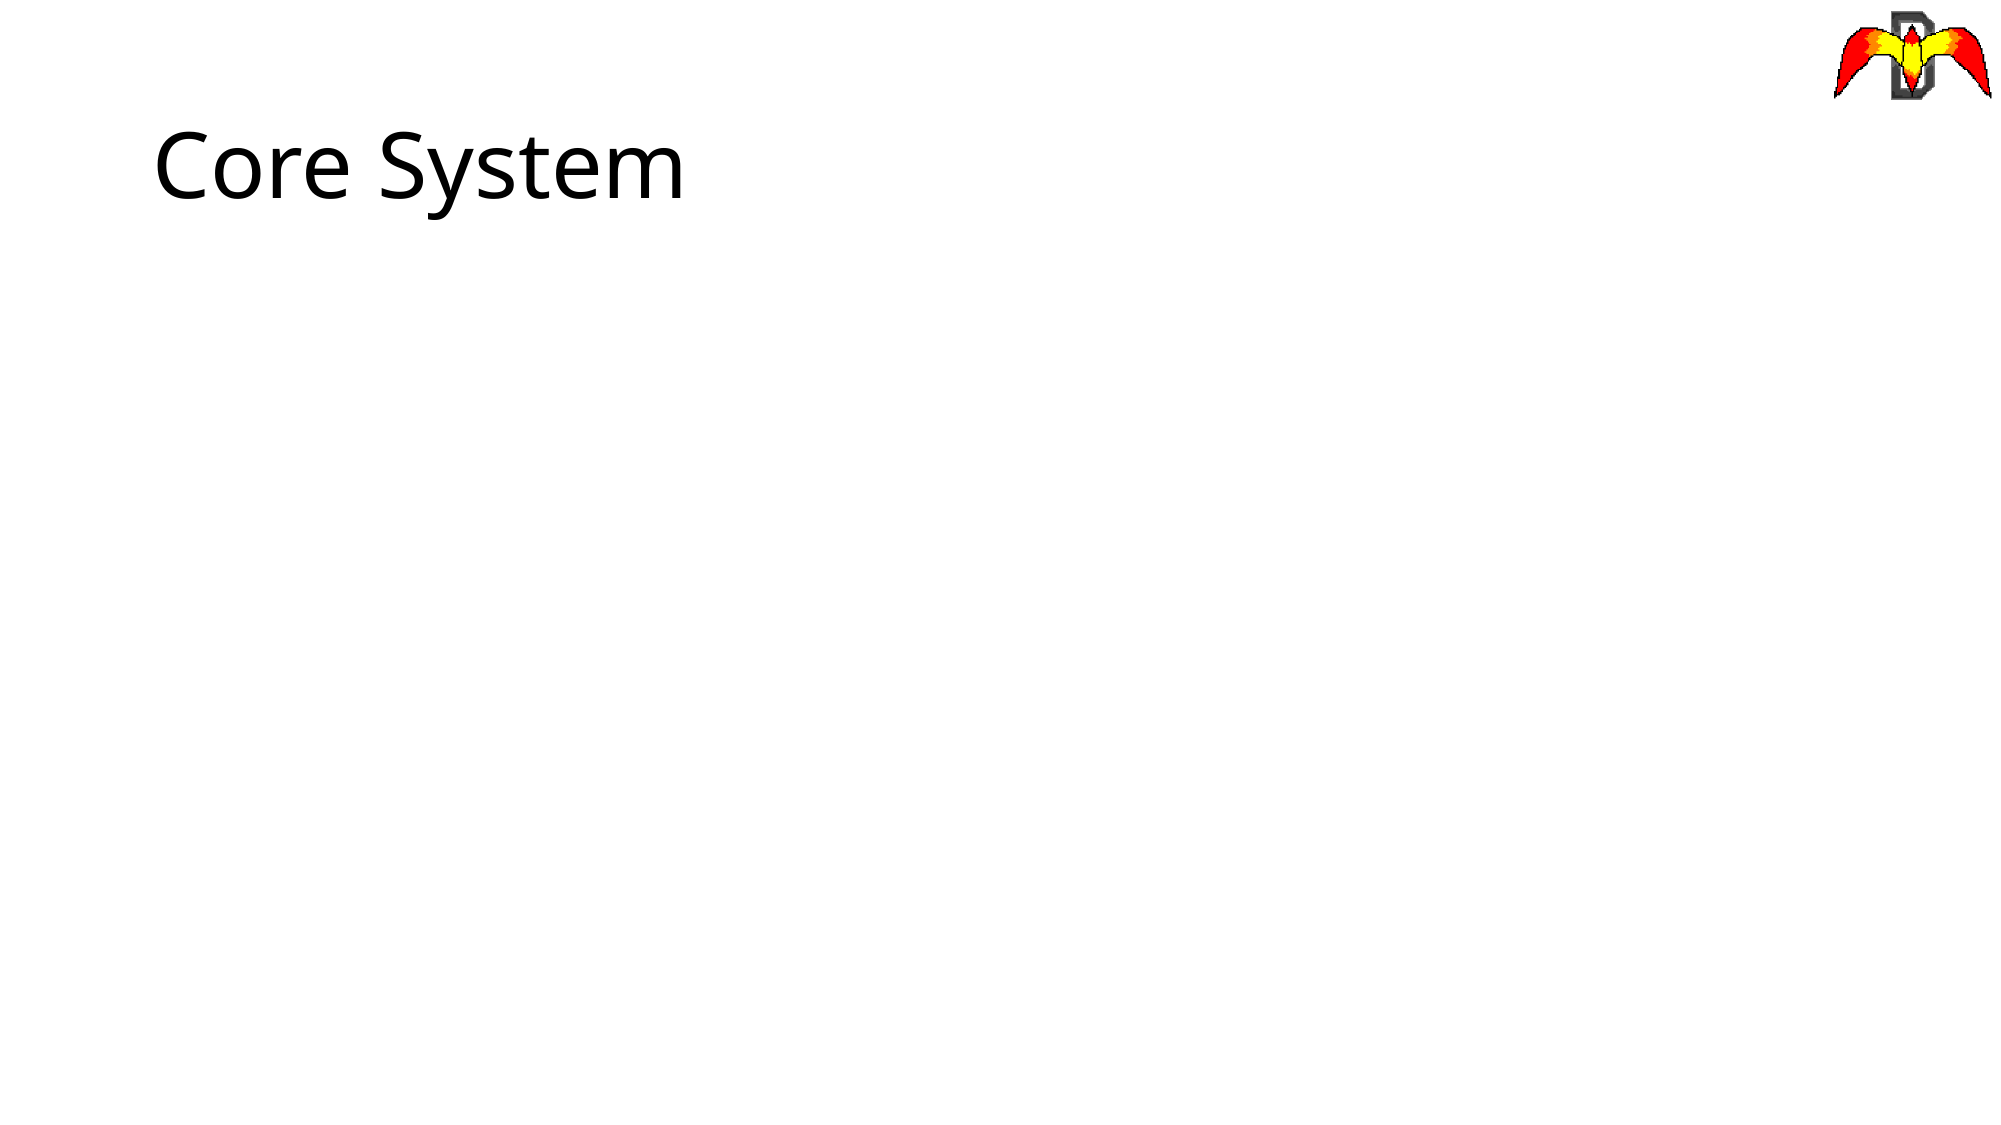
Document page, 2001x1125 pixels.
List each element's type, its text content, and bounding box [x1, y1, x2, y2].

title Core System [137, 59, 1863, 278]
picture [1825, 0, 2000, 101]
